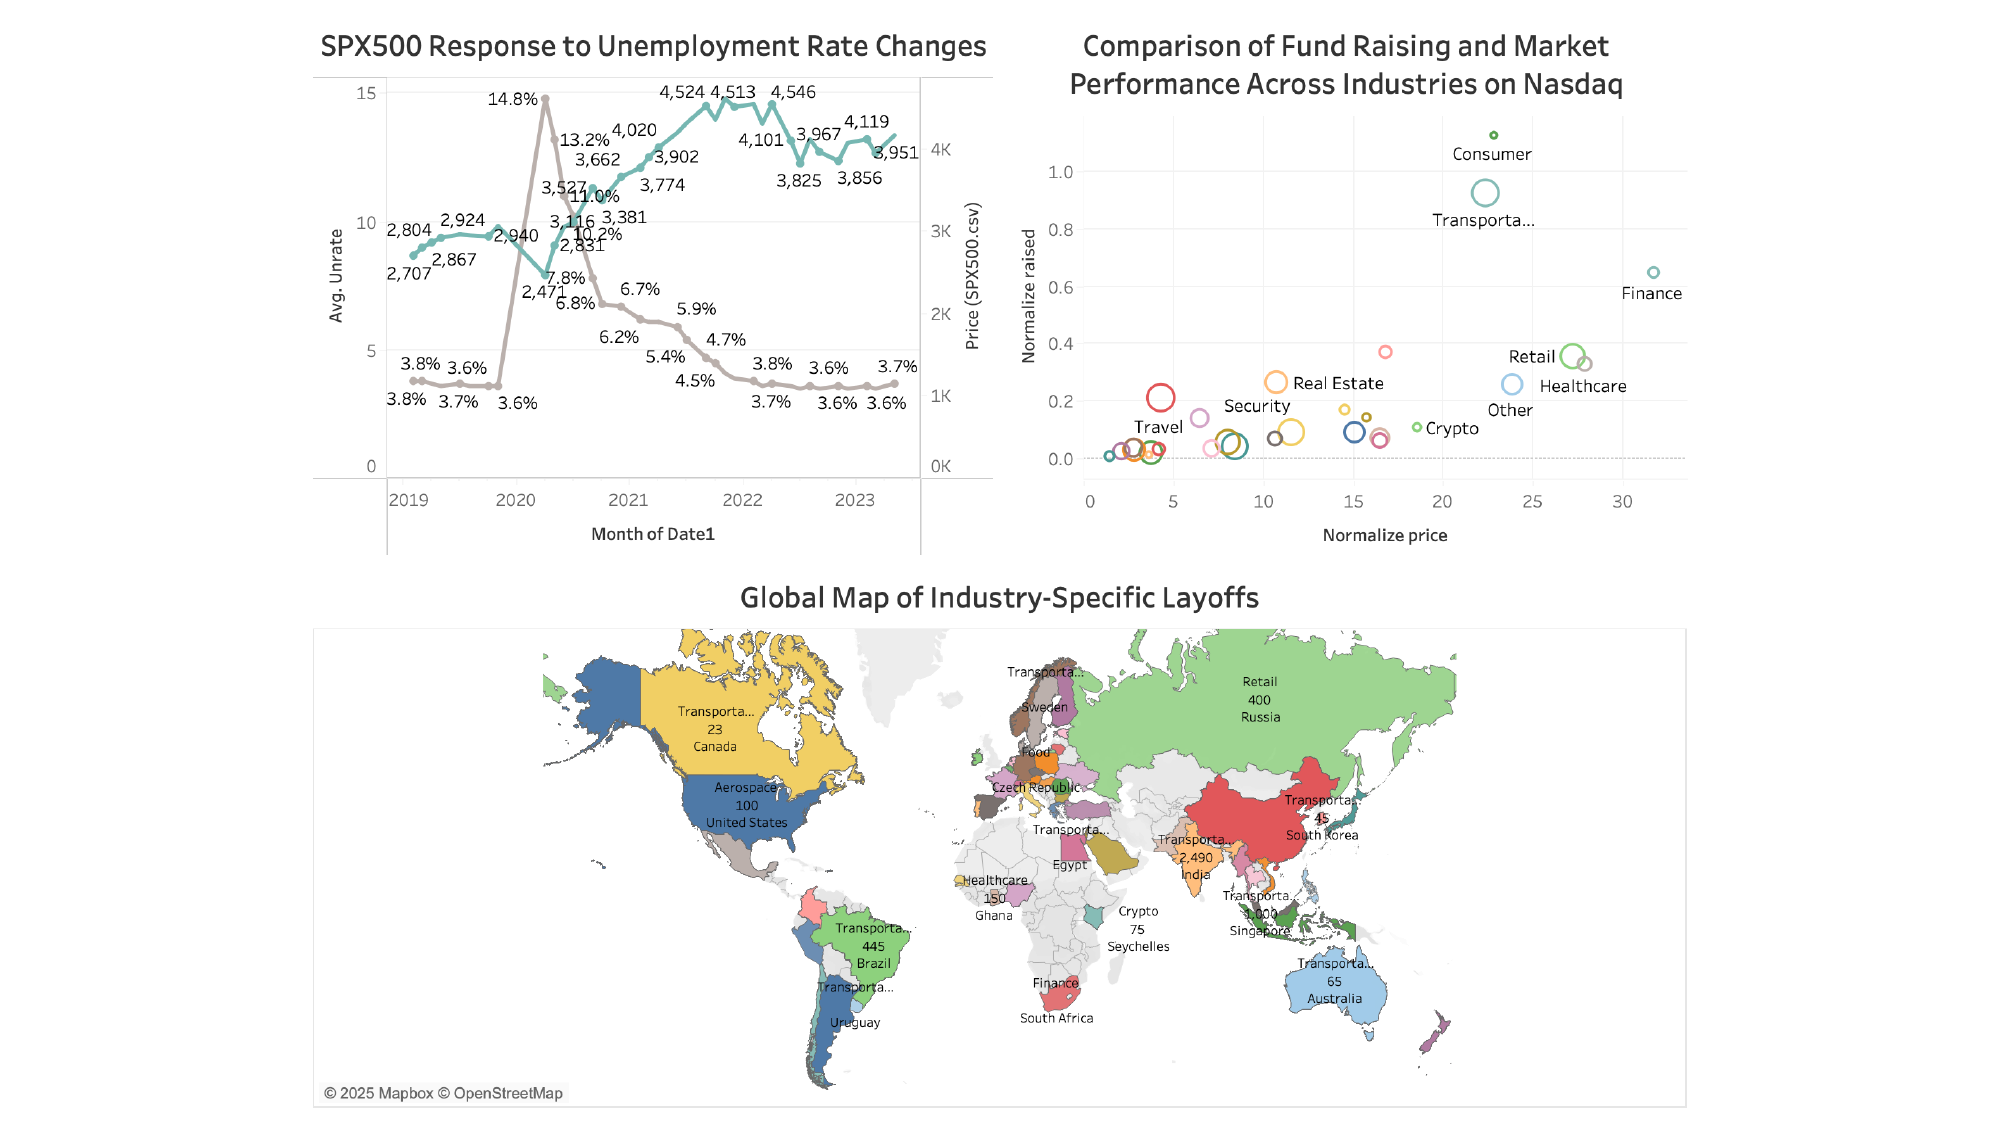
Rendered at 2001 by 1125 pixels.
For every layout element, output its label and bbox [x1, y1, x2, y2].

picture [296, 0, 1704, 1125]
